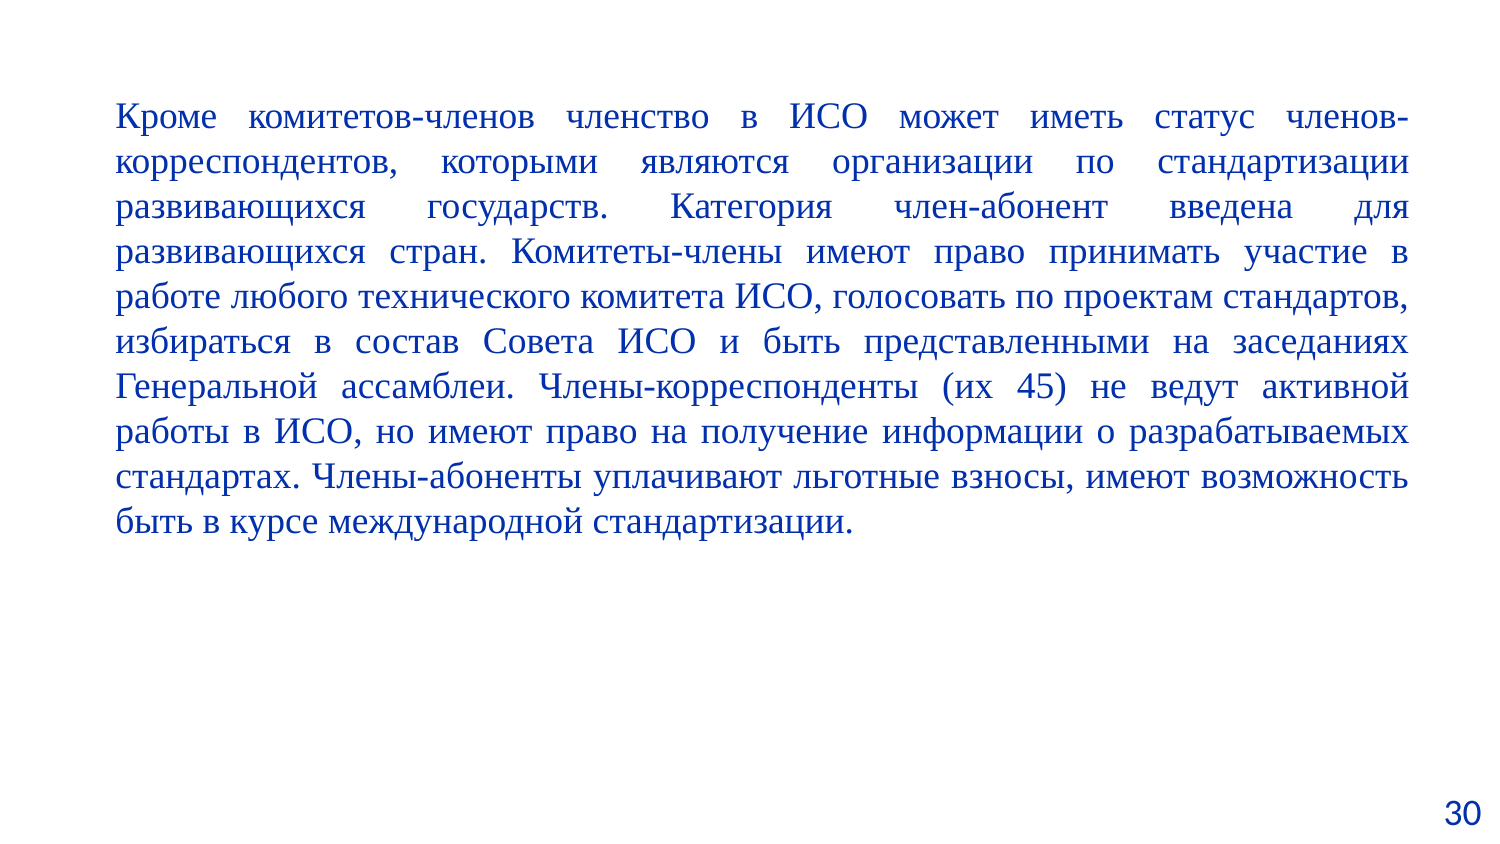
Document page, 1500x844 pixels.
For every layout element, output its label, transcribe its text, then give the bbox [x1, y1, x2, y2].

text_box 30 [1411, 780, 1500, 841]
list Кроме комитетов-членов членство в ИСО может иметь статус членов-корреспондентов, которыми являются организации по стандартизации развивающихся государств. Категория член-абонент введена для развивающихся стран. Комитеты-члены имеют право принимать участие в работе любого технического комитета ИСО, голосовать по проектам стандартов, избираться в состав Совета ИСО и быть представленными на заседаниях Генеральной ассамблеи. Члены-корреспонденты (их 45) не ведут активной работы в ИСО, но имеют право на получение информации о разрабатываемых стандартах. Члены-абоненты уплачивают льготные взносы, имеют возможность быть в курсе международной стандартизации. [100, 83, 1426, 808]
